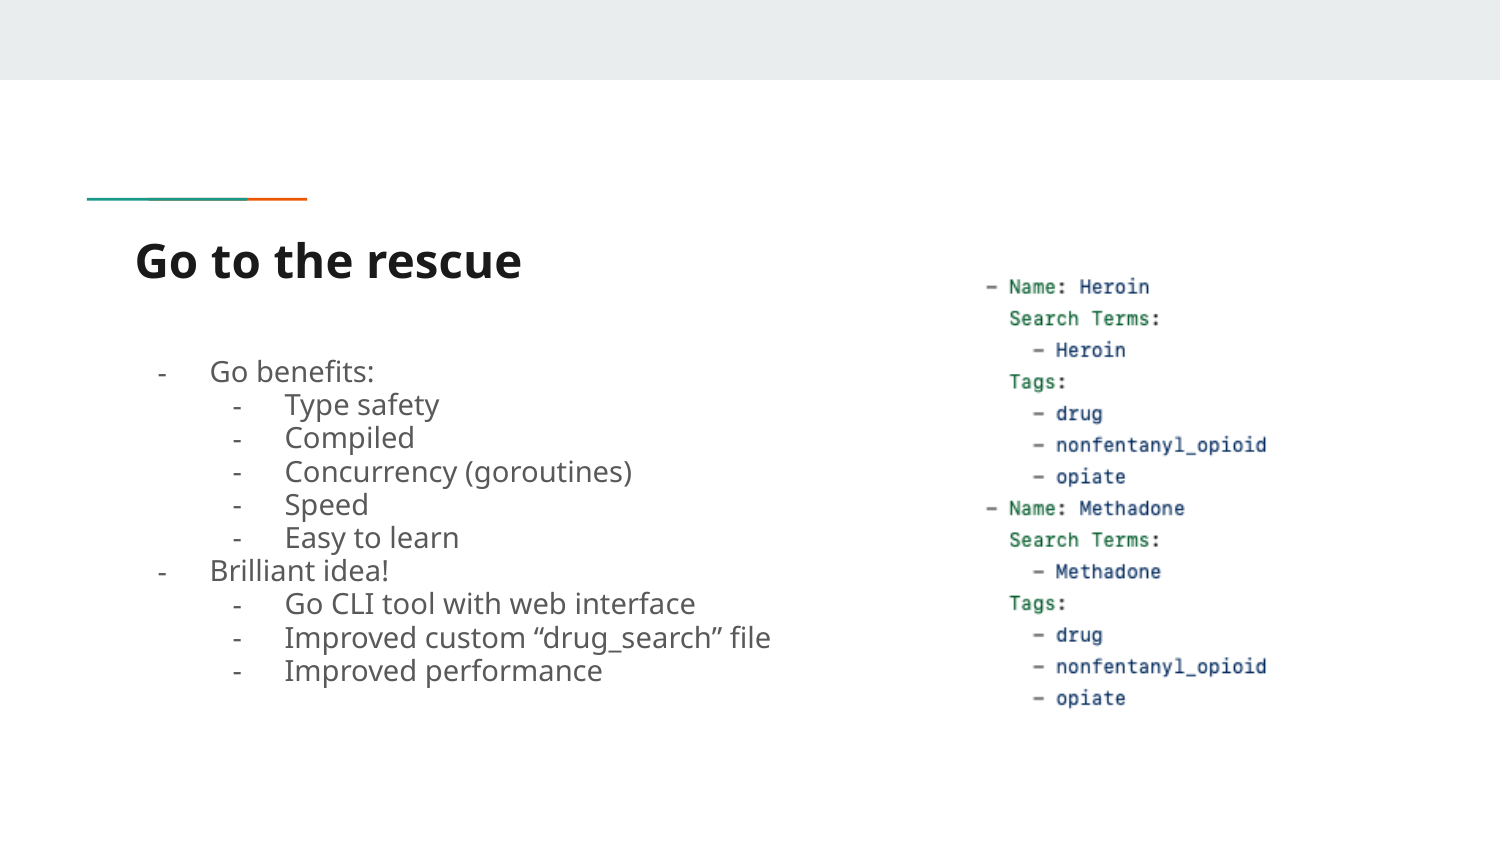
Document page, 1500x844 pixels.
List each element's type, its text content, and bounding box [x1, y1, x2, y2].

title Go to the rescue [119, 216, 1381, 305]
list Go benefits: Type safety Compiled Concurrency (goroutines) Speed Easy to learn Brilliant idea! Go CLI tool with web interface Improved custom “drug_search” file Improved performance [119, 341, 819, 786]
picture [954, 267, 1321, 721]
